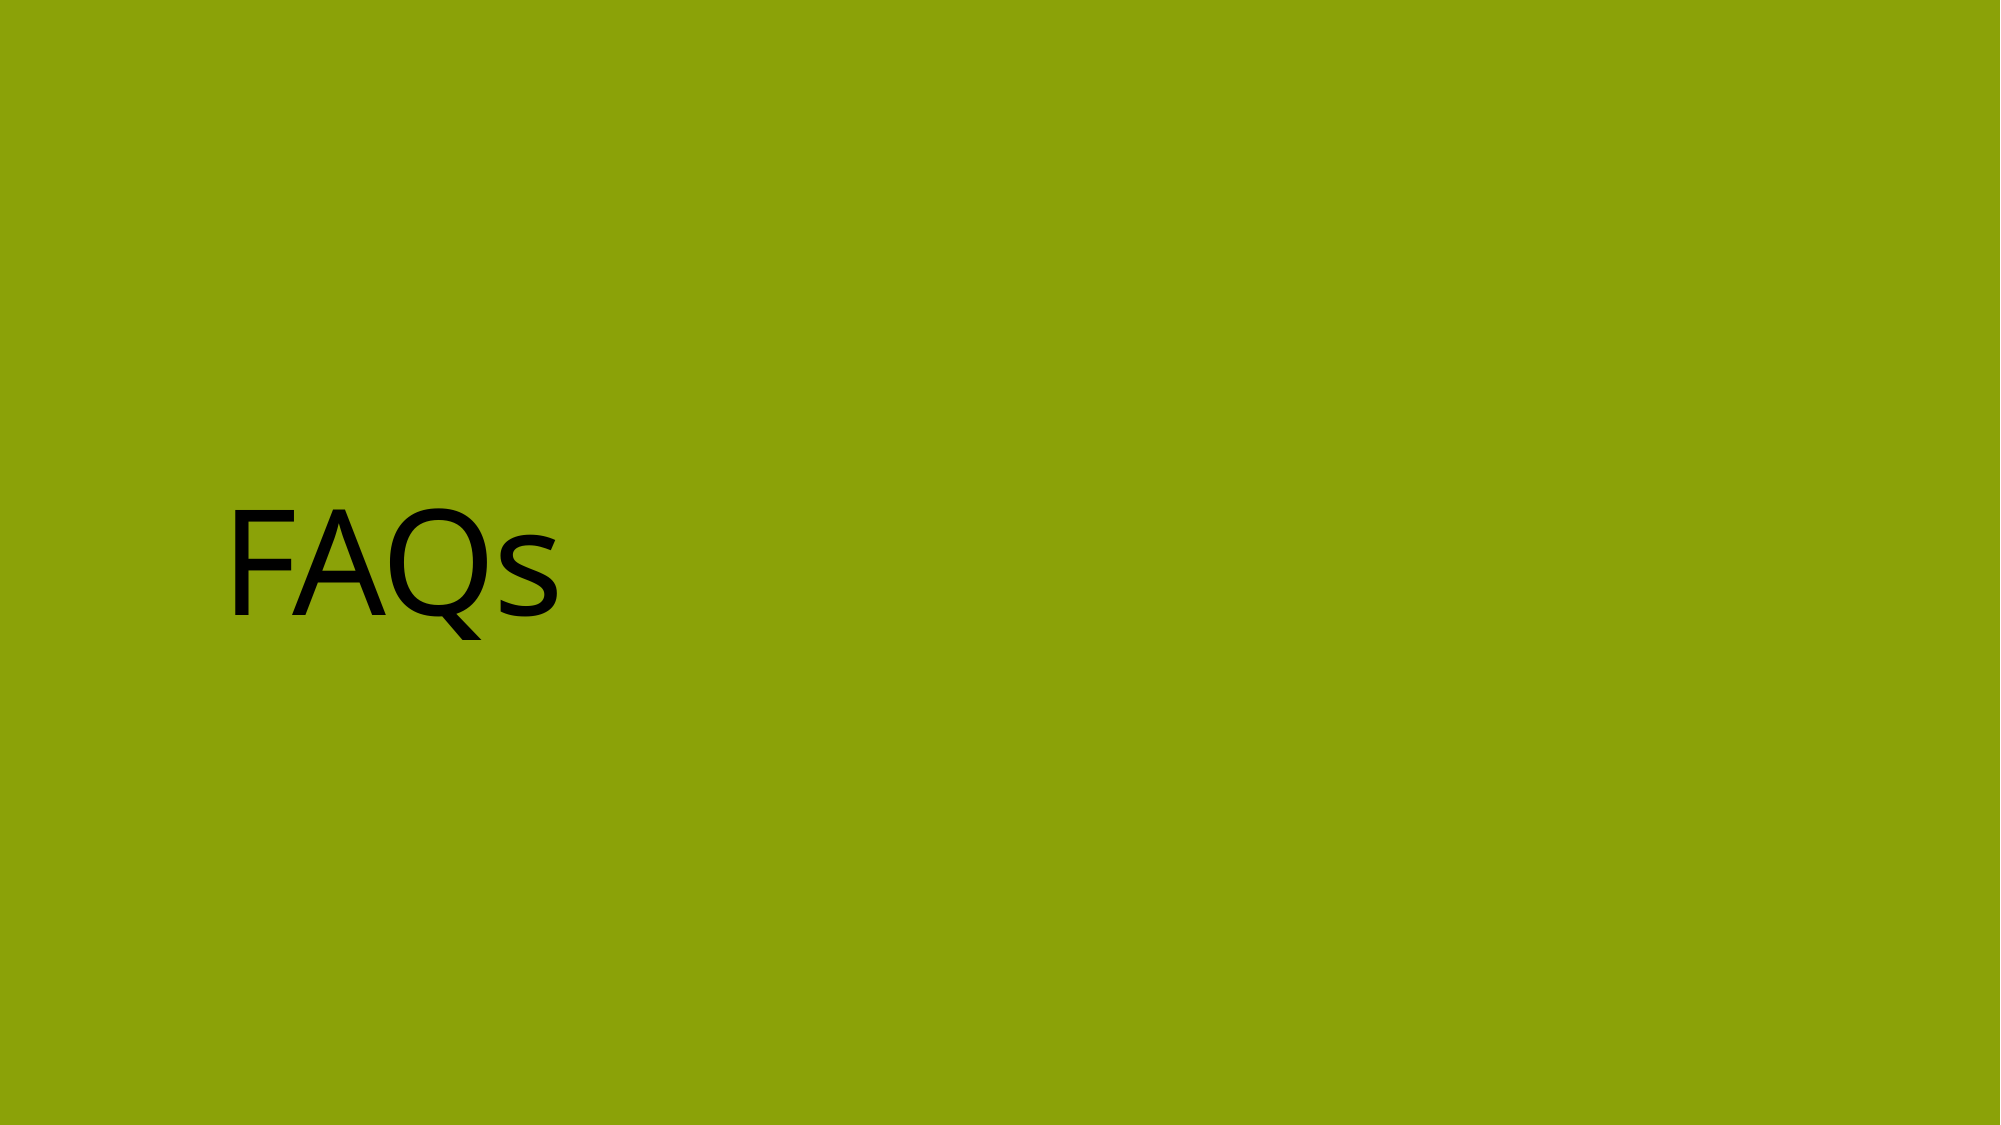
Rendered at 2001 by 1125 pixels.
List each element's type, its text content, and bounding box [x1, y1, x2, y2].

title FAQs [197, 473, 1701, 831]
